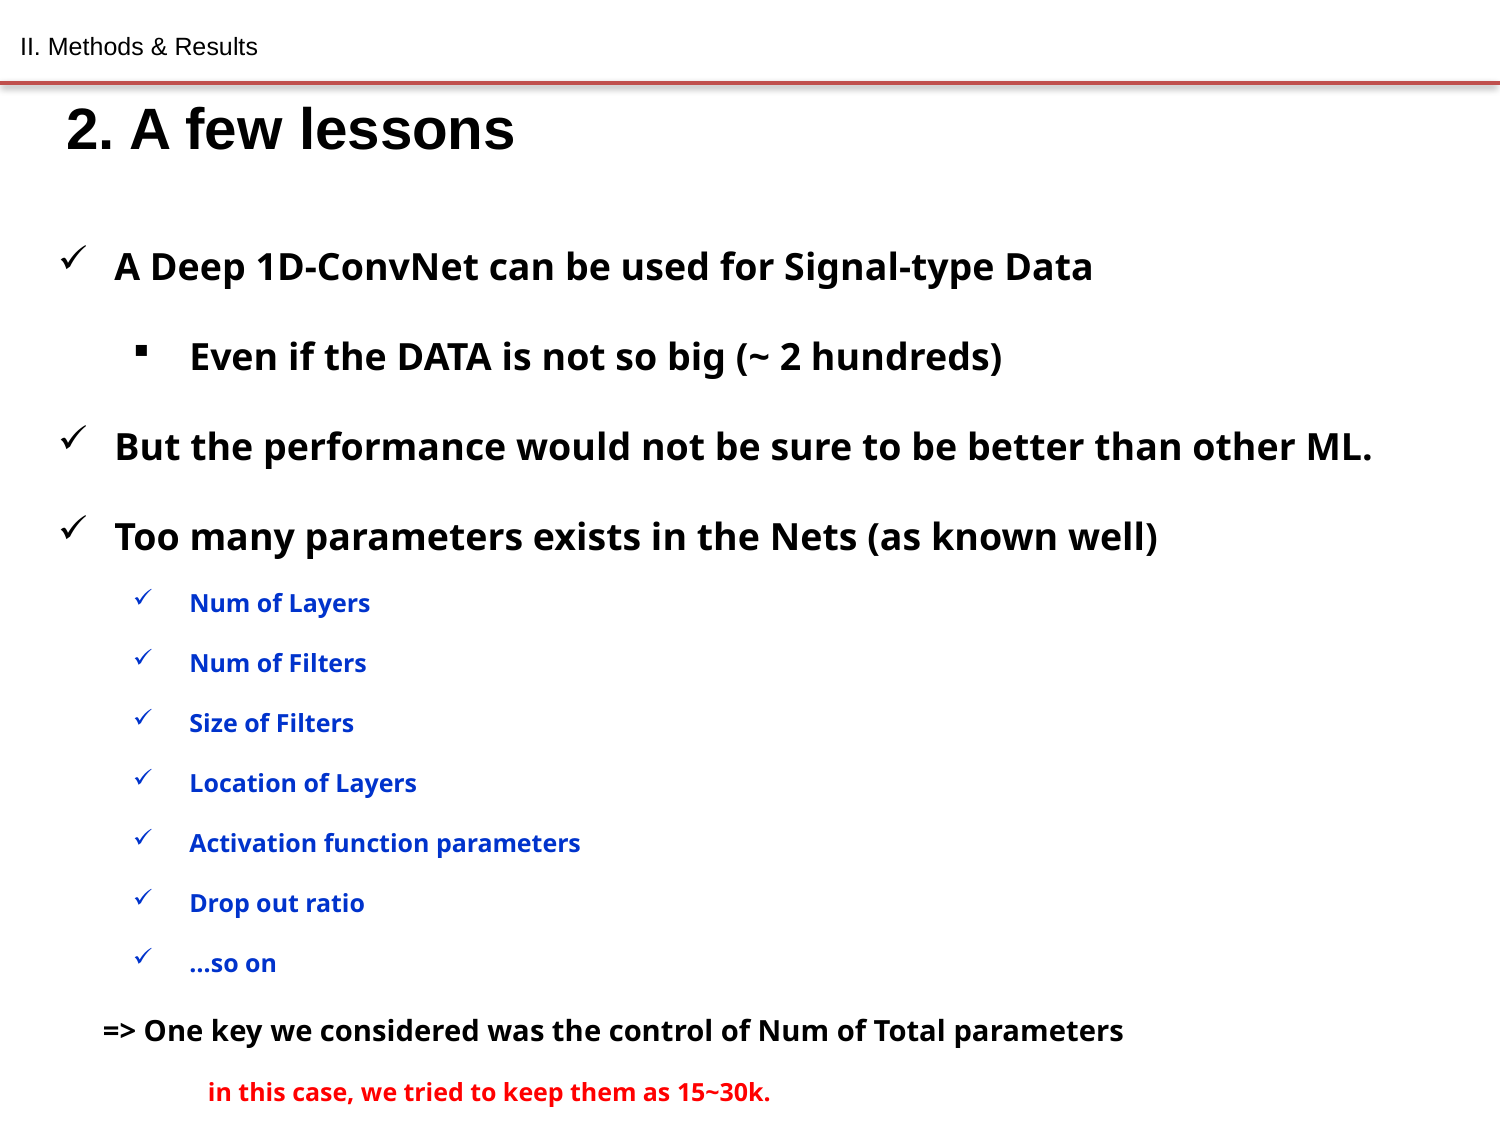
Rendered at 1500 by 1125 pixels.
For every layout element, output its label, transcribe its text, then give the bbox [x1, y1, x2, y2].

text_box II. Methods & Results [5, 23, 274, 69]
text_box A Deep 1D-ConvNet can be used for Signal-type Data Even if the DATA is not so big (~ 2 hundreds) But the performance would not be sure to be better than other ML. Too many parameters exists in the Nets (as known well) Num of Layers Num of Filters Size of Filters Location of Layers Activation function parameters Drop out ratio …so on => One key we considered was the control of Num of Total parameters in this case, we tried to keep them as 15~30k. [43, 190, 1447, 1115]
text_box 2. A few lessons [51, 94, 532, 169]
